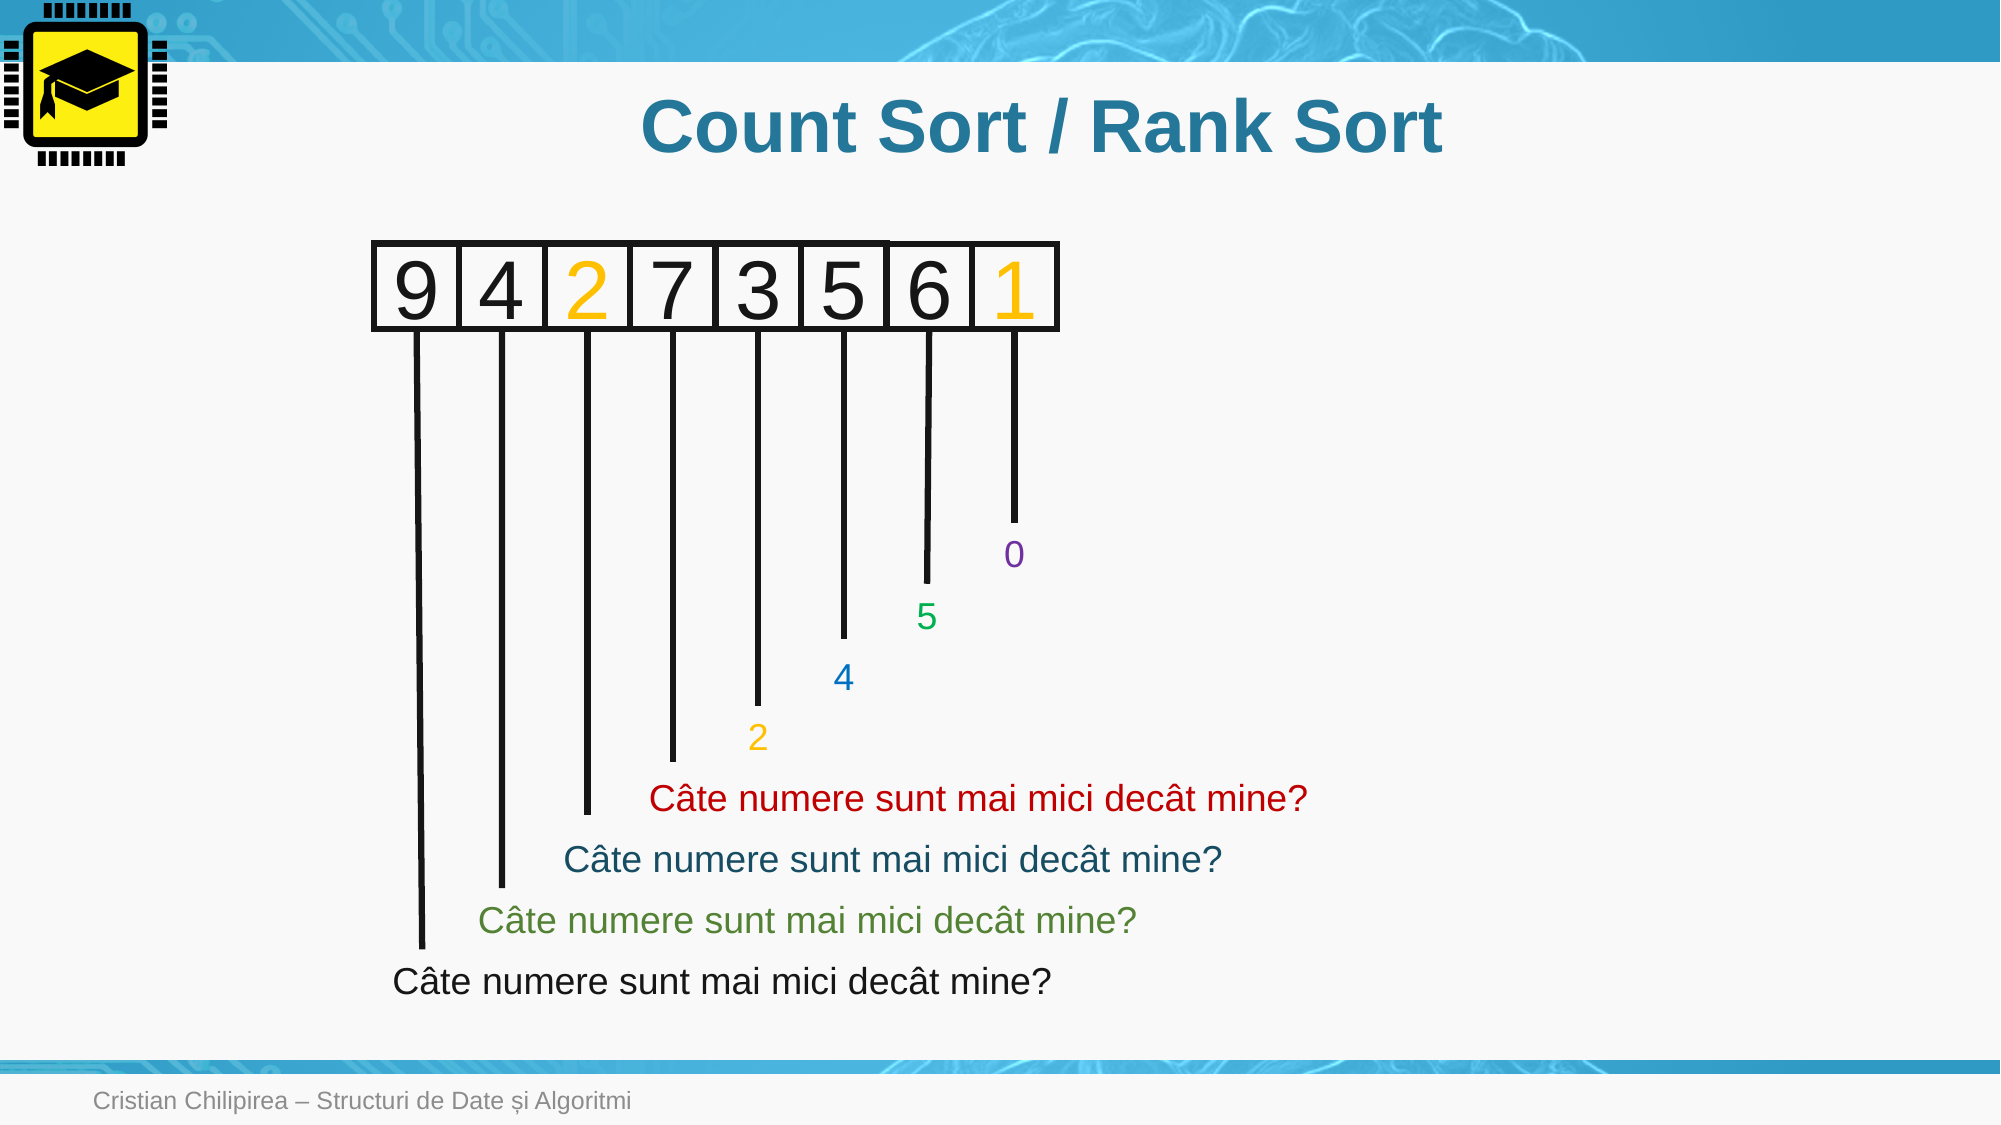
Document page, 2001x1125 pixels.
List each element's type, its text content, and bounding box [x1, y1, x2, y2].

title Count Sort / Rank Sort [170, 76, 1915, 180]
footer Cristian Chilipirea – Structuri de Date și Algoritmi [77, 1073, 1338, 1125]
picture [0, 1060, 2000, 1074]
text_box 2 [544, 243, 629, 330]
text_box 0 [989, 523, 1040, 583]
text_box 3 [715, 243, 800, 330]
text_box Câte numere sunt mai mici decât mine? [634, 766, 1324, 827]
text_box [416, 329, 423, 950]
picture [0, 0, 2000, 166]
text_box 4 [818, 645, 870, 706]
text_box 6 [885, 243, 971, 330]
text_box 5 [800, 243, 885, 330]
text_box 4 [458, 243, 544, 330]
text_box 9 [373, 242, 460, 330]
text_box Câte numere sunt mai mici decât mine? [548, 827, 1238, 888]
text_box Câte numere sunt mai mici decât mine? [377, 949, 1068, 1010]
text_box Câte numere sunt mai mici decât mine? [463, 888, 1153, 949]
text_box 7 [629, 243, 715, 330]
text_box 2 [733, 706, 784, 766]
text_box 1 [971, 243, 1058, 330]
text_box 5 [901, 584, 953, 645]
